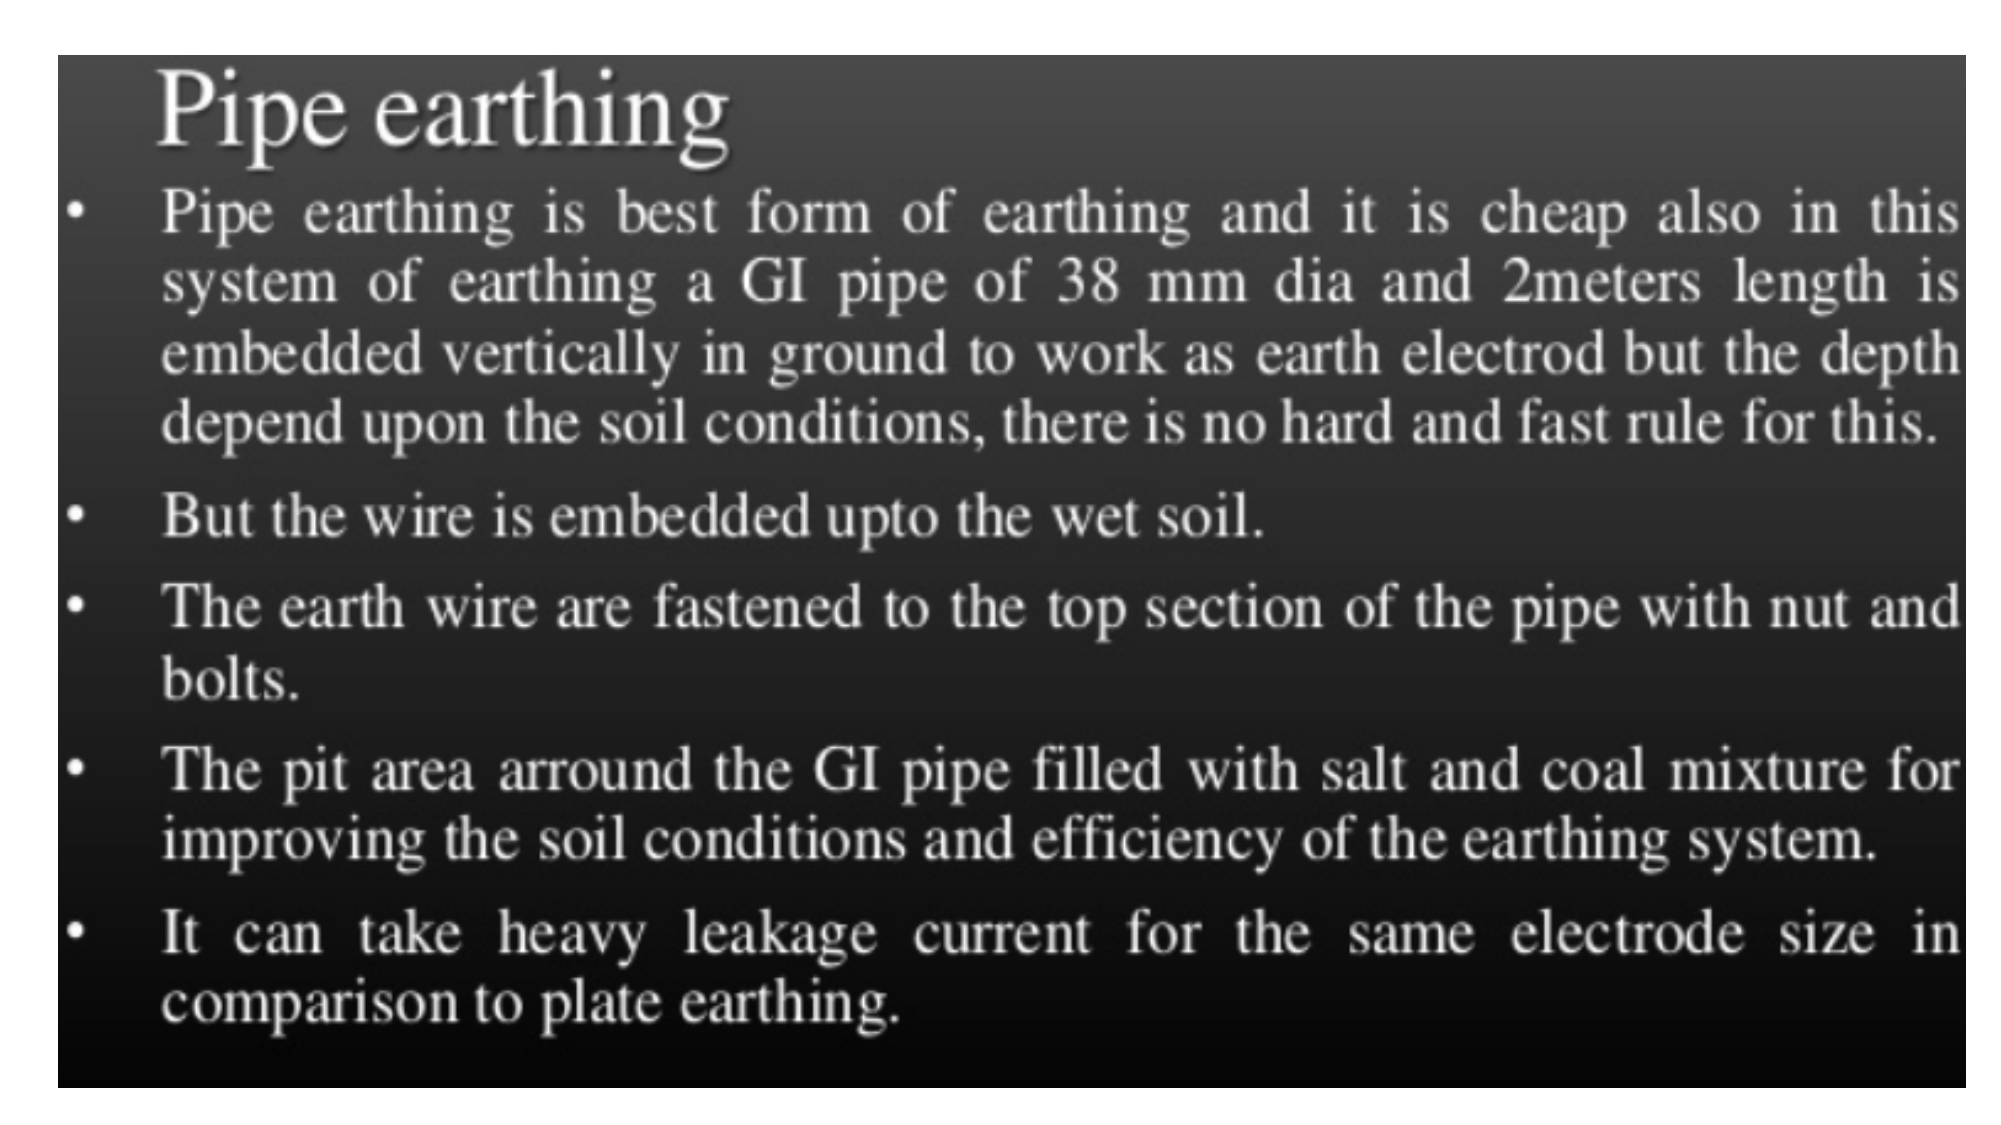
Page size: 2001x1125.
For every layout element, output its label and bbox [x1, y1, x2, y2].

list [58, 55, 1966, 1089]
